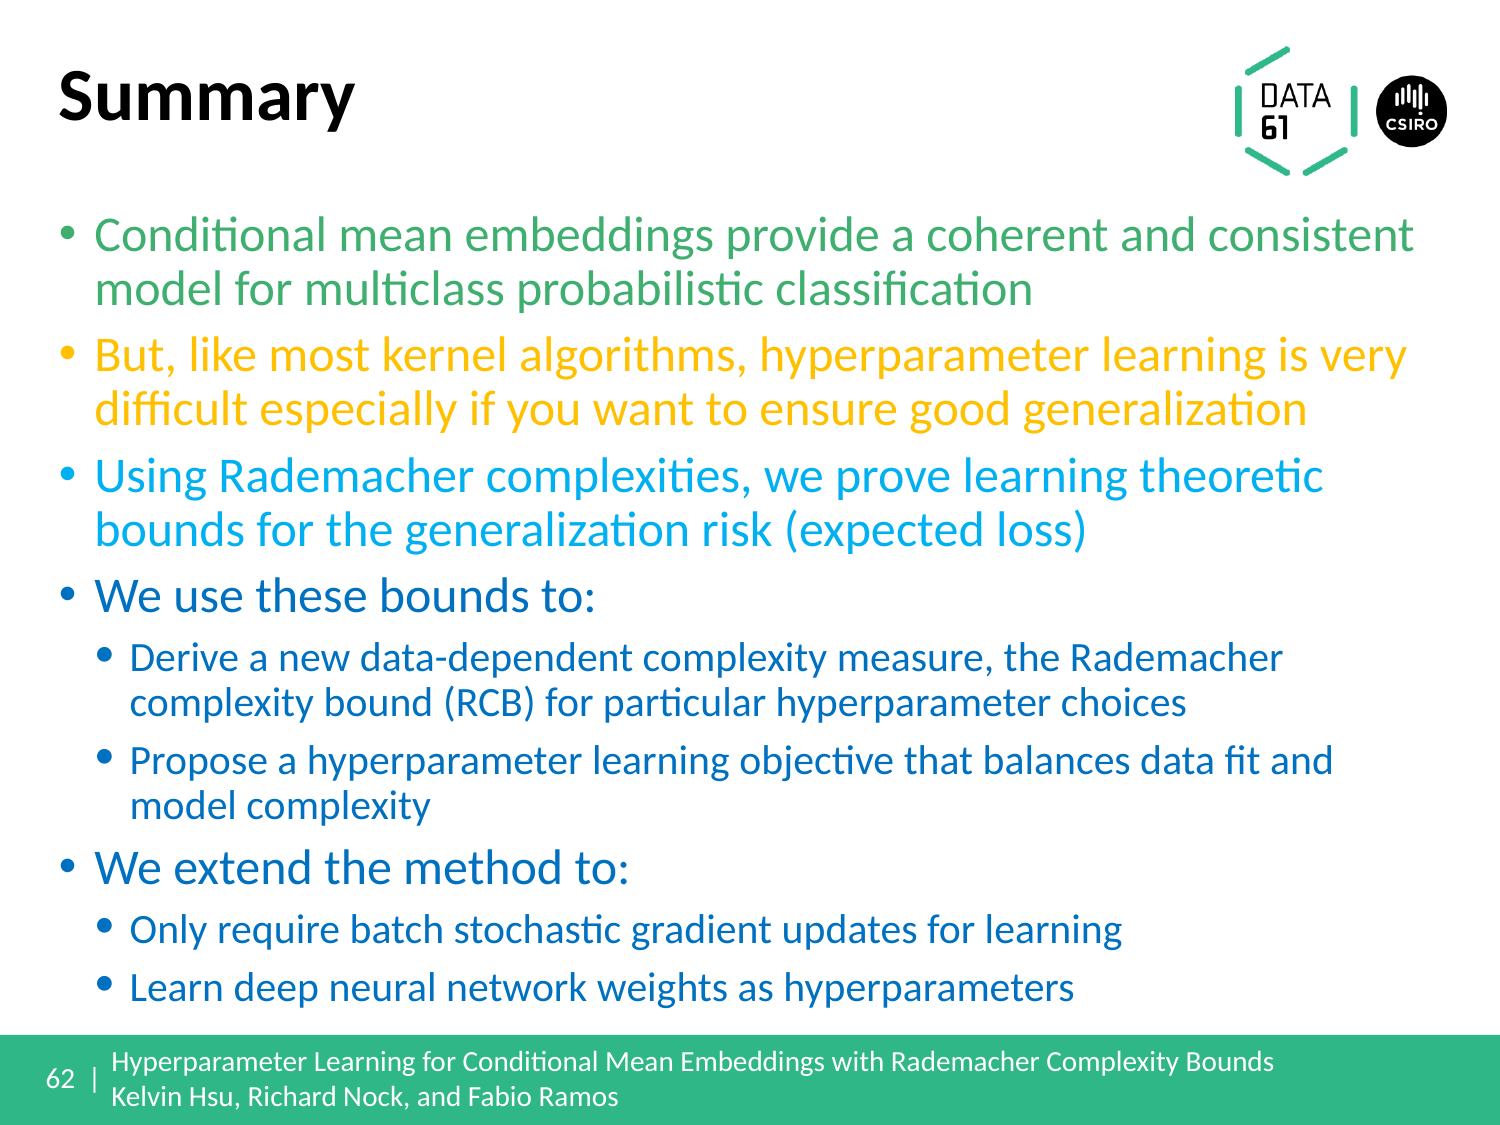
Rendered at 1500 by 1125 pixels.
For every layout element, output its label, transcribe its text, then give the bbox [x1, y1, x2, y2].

list Conditional mean embeddings provide a coherent and consistent model for multiclass probabilistic classification But, like most kernel algorithms, hyperparameter learning is very difficult especially if you want to ensure good generalization Using Rademacher complexities, we prove learning theoretic bounds for the generalization risk (expected loss) We use these bounds to: Derive a new data-dependent complexity measure, the Rademacher complexity bound (RCB) for particular hyperparameter choices Propose a hyperparameter learning objective that balances data fit and model complexity We extend the method to: Only require batch stochastic gradient updates for learning Learn deep neural network weights as hyperparameters [58, 208, 1447, 959]
title Summary [58, 45, 1211, 185]
footer Hyperparameter Learning for Conditional Mean Embeddings with Rademacher Complexity Bounds Kelvin Hsu, Richard Nock, and Fabio Ramos [111, 1066, 1293, 1088]
slide_number 62 | [41, 1066, 102, 1088]
picture [1235, 46, 1447, 176]
